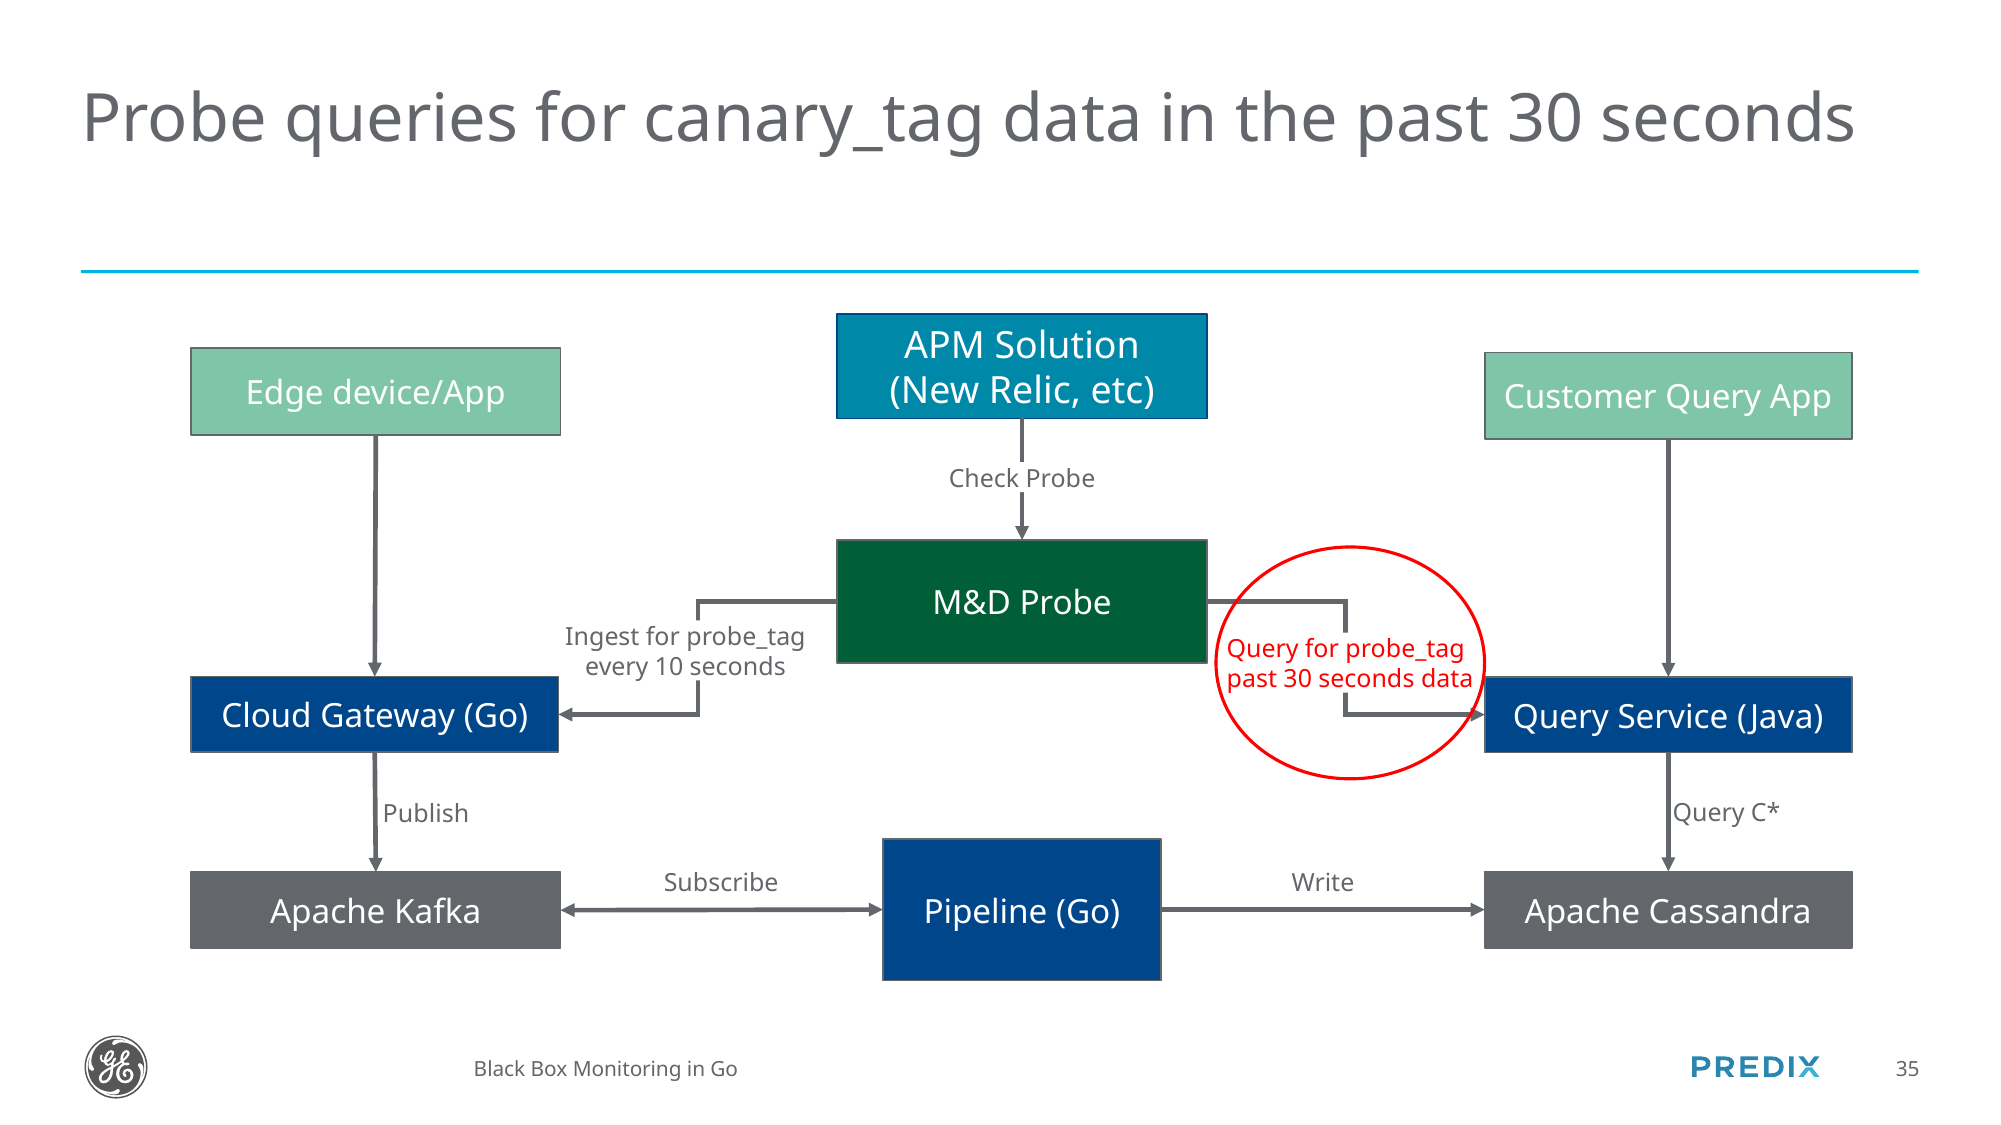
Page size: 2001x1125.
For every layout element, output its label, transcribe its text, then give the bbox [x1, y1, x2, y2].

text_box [558, 601, 838, 715]
text_box Write [1273, 866, 1373, 897]
text_box APM Solution (New Relic, etc) [836, 313, 1208, 419]
text_box Apache Cassandra [1484, 871, 1853, 949]
text_box Publish [382, 797, 470, 828]
text_box Query Service (Java) [1484, 676, 1853, 753]
footer Black Box Monitoring in Go [208, 1055, 738, 1086]
slide_number 35 [1865, 1055, 1920, 1086]
text_box Subscribe [663, 866, 779, 897]
text_box Pipeline (Go) [882, 838, 1162, 981]
text_box Check Probe [948, 462, 1021, 493]
text_box Check Probe [1023, 462, 1096, 493]
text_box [1206, 601, 1485, 715]
text_box Customer Query App [1484, 352, 1853, 440]
text_box Edge device/App [190, 347, 561, 436]
text_box Query C* [1672, 796, 1781, 827]
text_box [1235, 546, 1465, 601]
text_box Apache Kafka [190, 871, 561, 949]
text_box M&D Probe [836, 539, 1208, 664]
text_box [1229, 715, 1472, 780]
title Probe queries for canary_tag data in the past 30 seconds [81, 83, 1919, 234]
text_box Cloud Gateway (Go) [190, 676, 559, 753]
